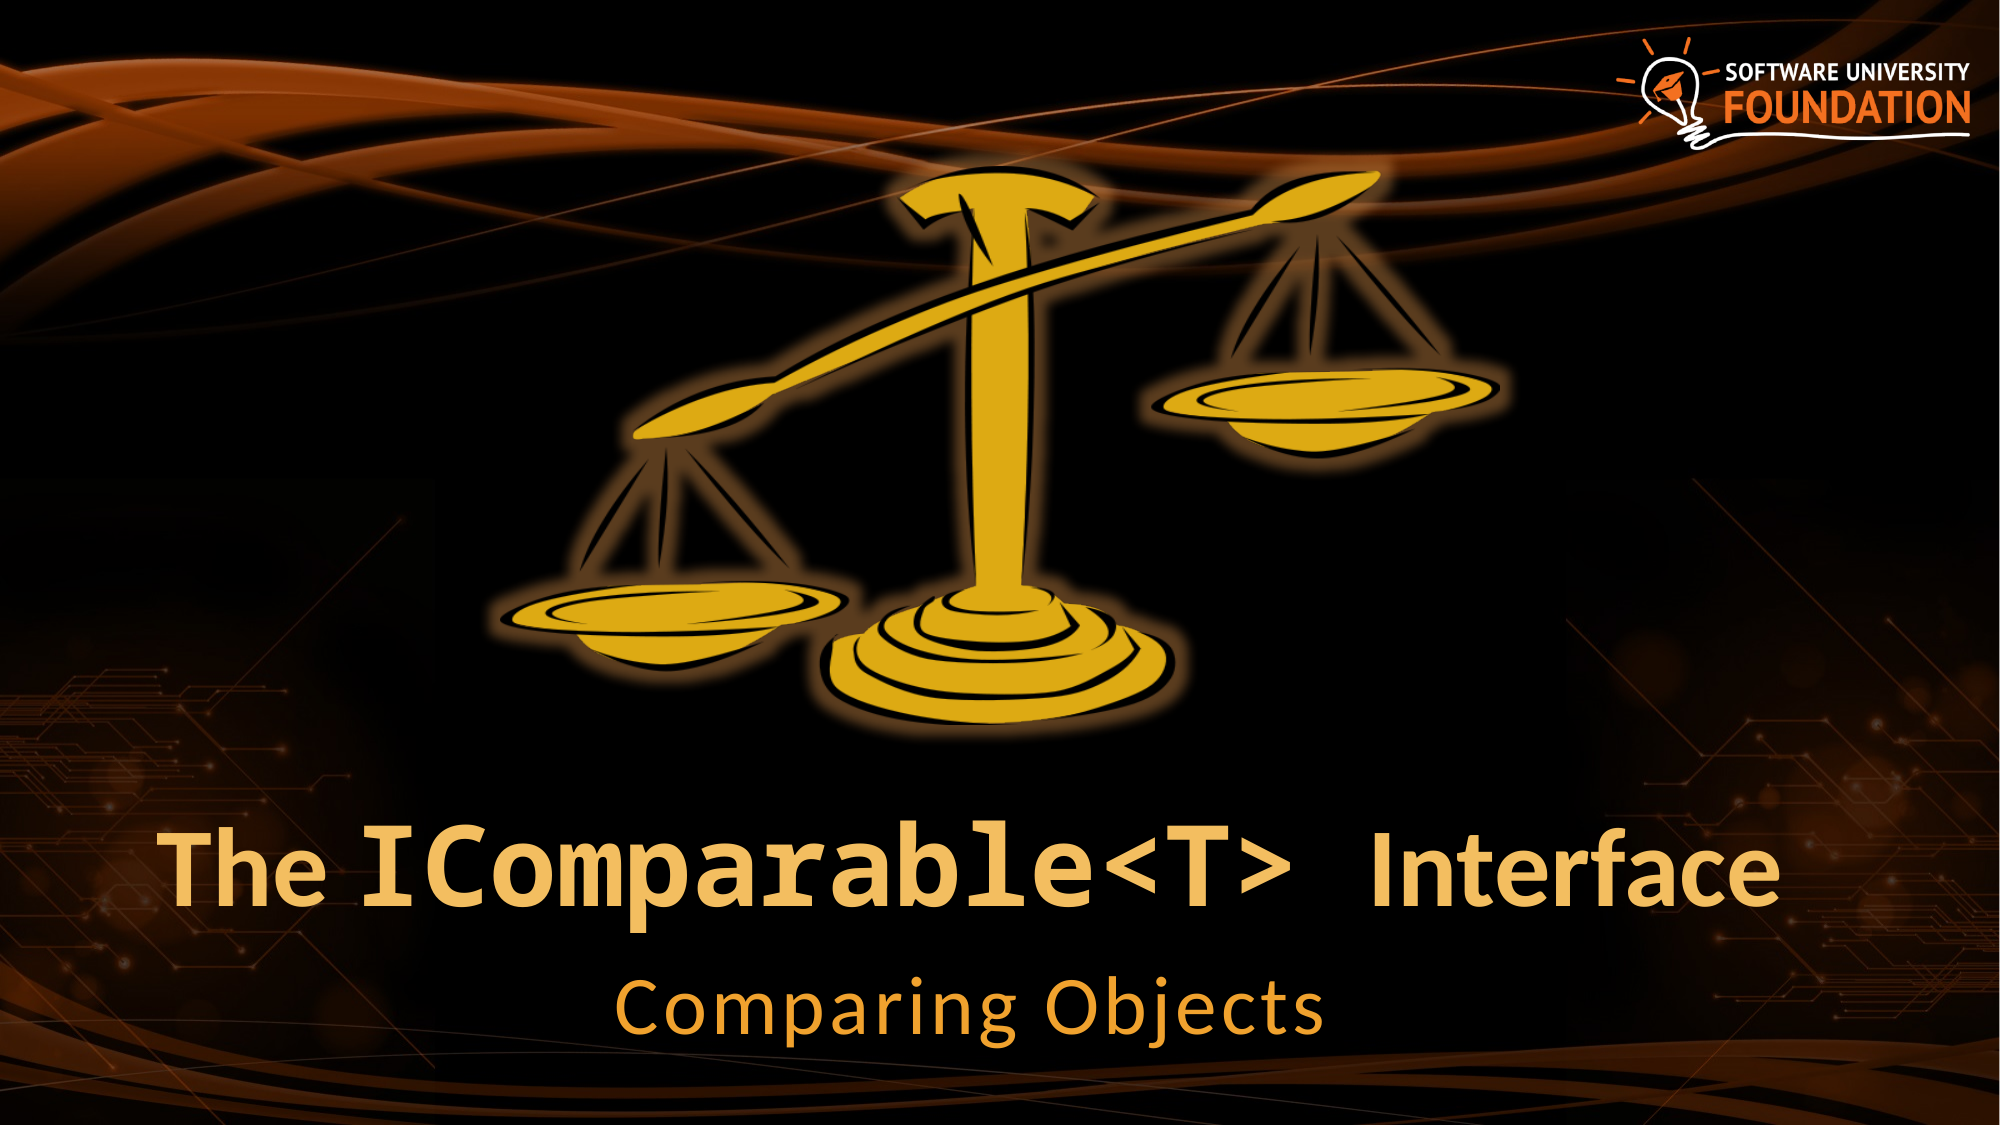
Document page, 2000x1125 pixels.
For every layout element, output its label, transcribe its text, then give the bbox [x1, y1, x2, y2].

picture [0, 0, 2000, 1125]
title The IComparable<T> Interface [78, 787, 1863, 935]
list Comparing Objects [237, 940, 1704, 1054]
